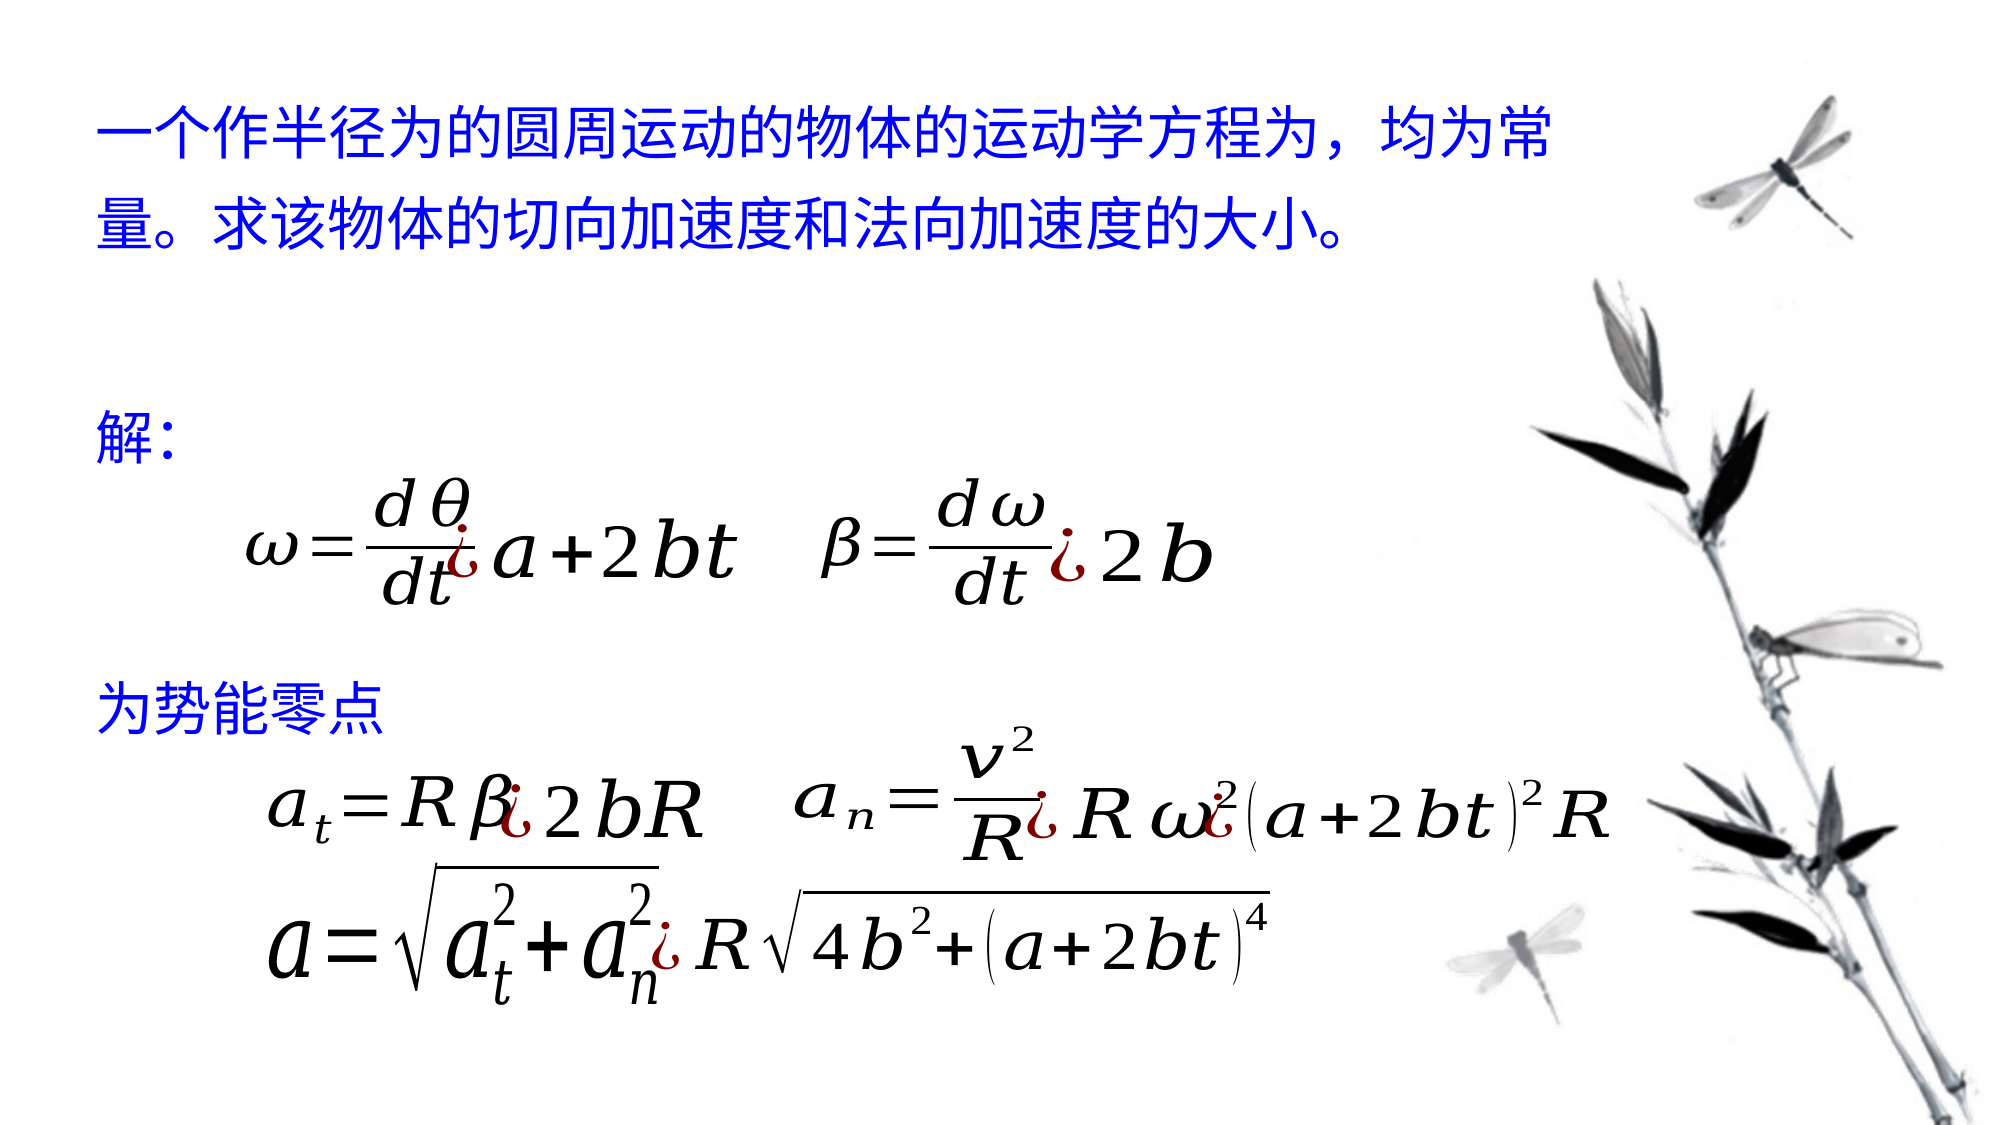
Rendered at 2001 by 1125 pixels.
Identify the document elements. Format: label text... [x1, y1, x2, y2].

text_box 解： [80, 393, 281, 479]
picture [1376, 61, 2000, 1125]
picture [1376, 798, 1392, 827]
